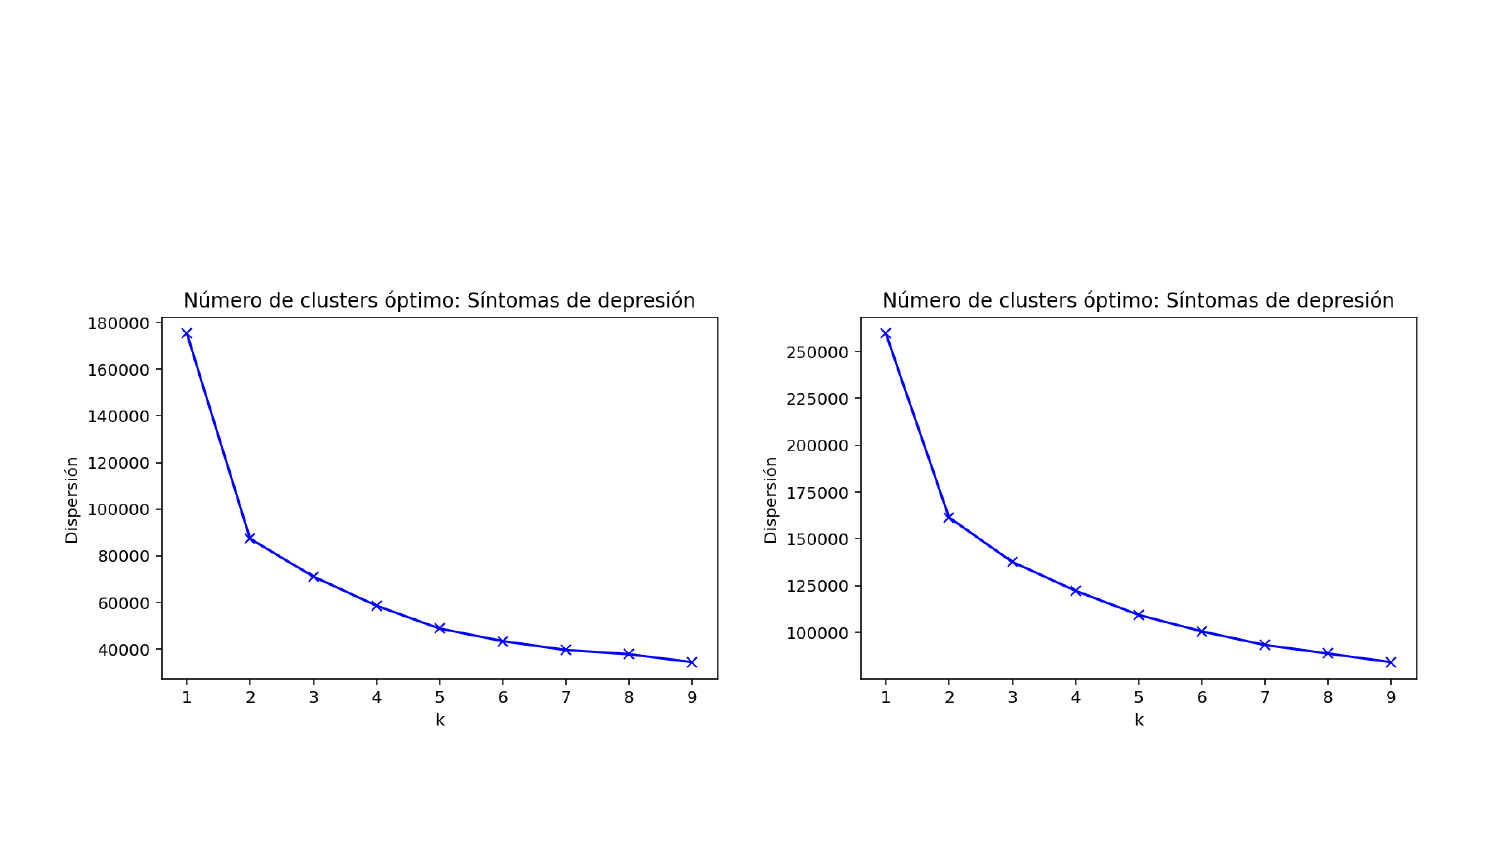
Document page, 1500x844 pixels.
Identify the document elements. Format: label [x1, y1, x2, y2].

picture [749, 278, 1427, 740]
picture [50, 278, 728, 740]
